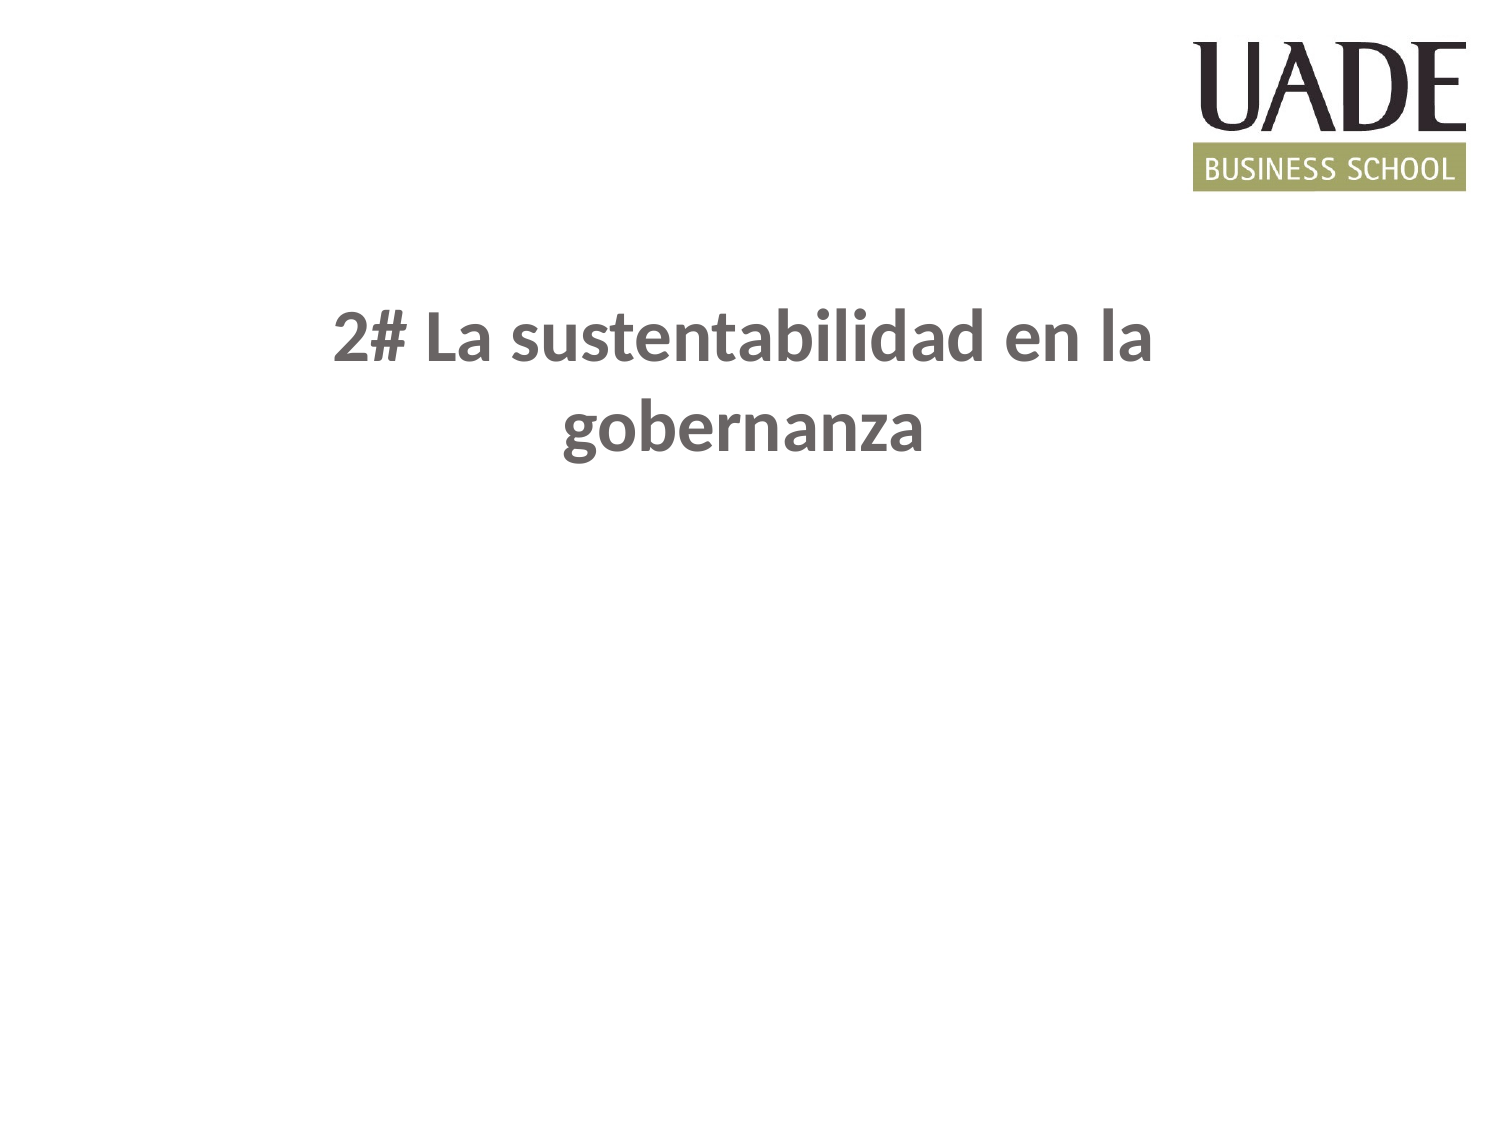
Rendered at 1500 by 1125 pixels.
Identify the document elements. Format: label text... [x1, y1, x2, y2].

subtitle 2# La sustentabilidad en la gobernanza [194, 278, 1294, 894]
picture [1186, 34, 1471, 194]
